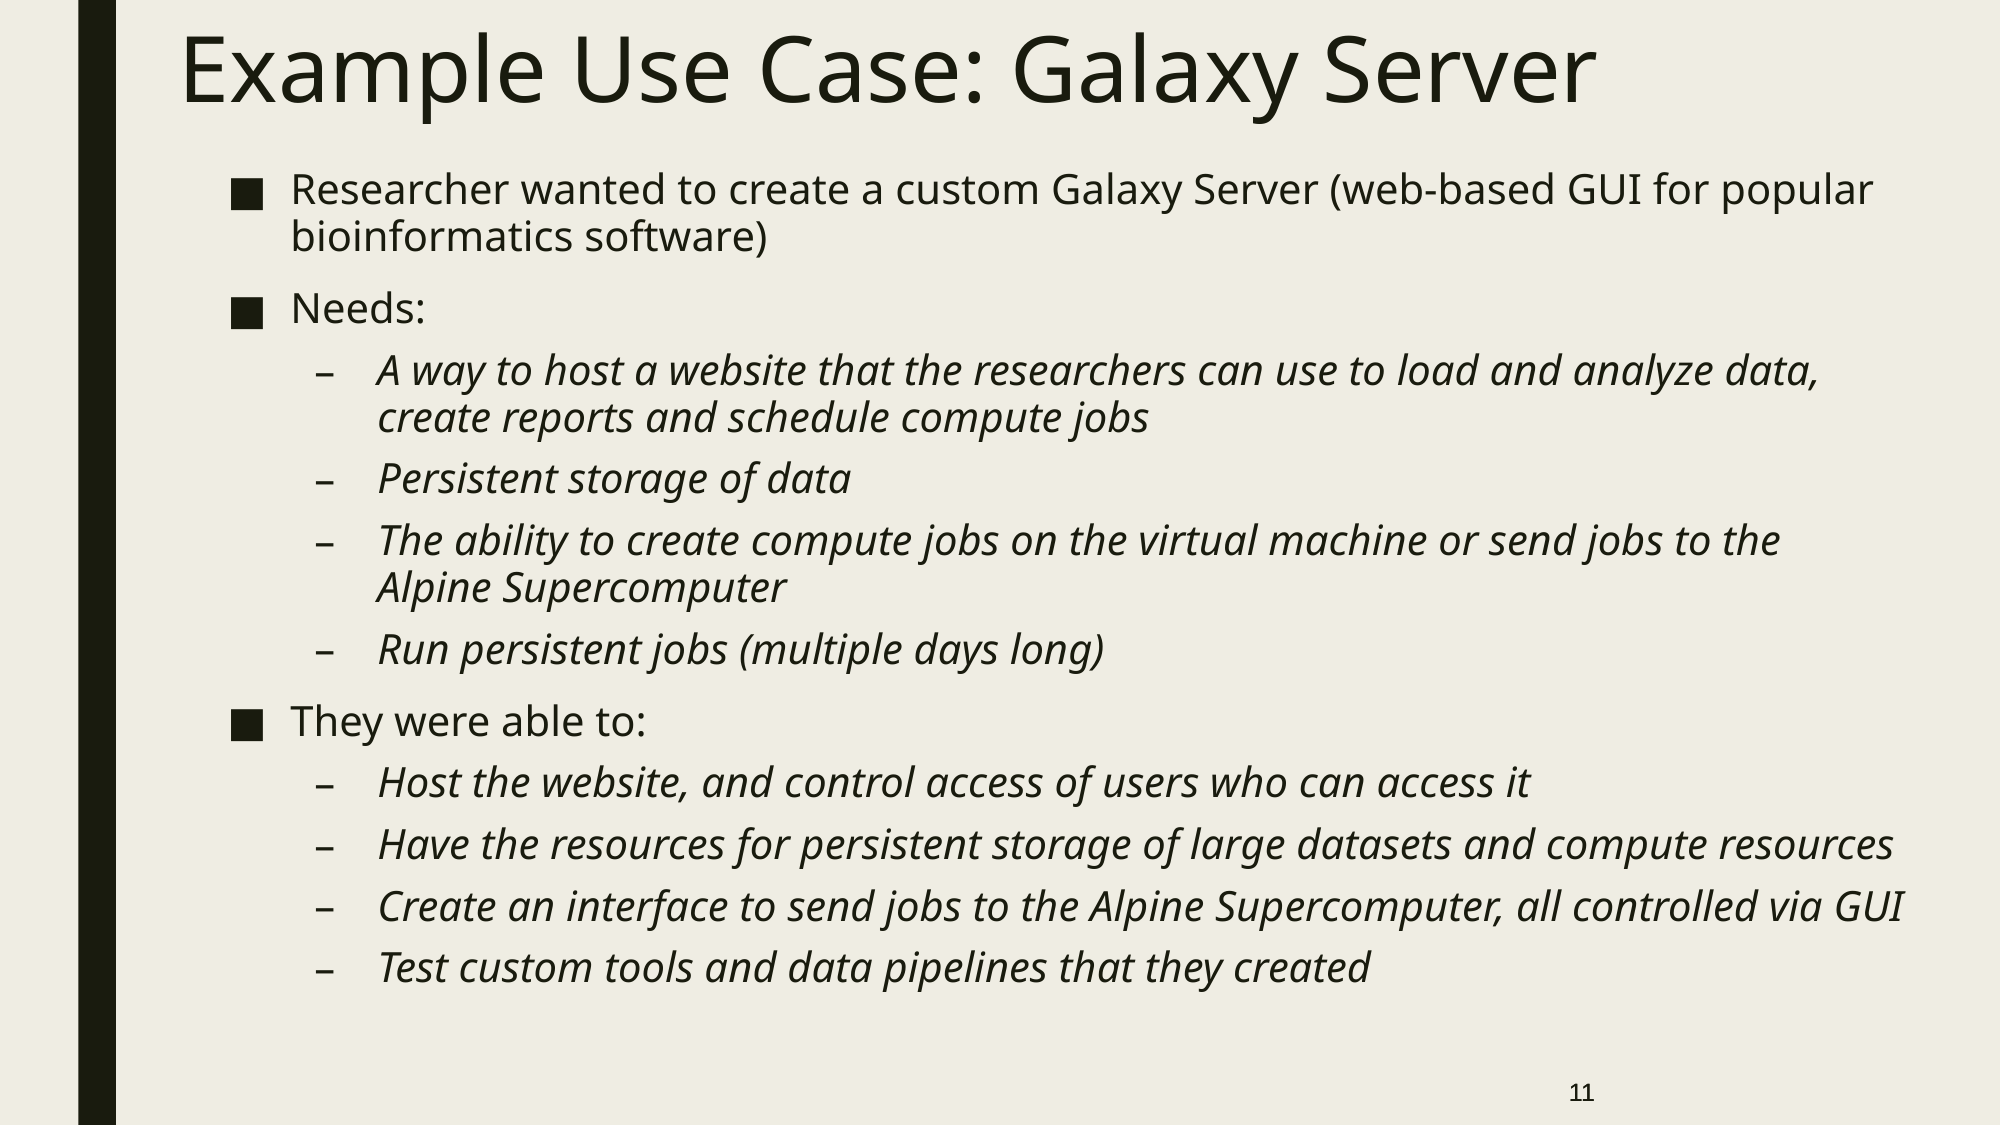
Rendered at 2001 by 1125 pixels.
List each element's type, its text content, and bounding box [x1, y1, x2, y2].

title Example Use Case: Galaxy Server [164, 16, 1739, 229]
text_box 11 [1553, 1058, 1816, 1125]
list Researcher wanted to create a custom Galaxy Server (web-based GUI for popular bioinformatics software) Needs: A way to host a website that the researchers can use to load and analyze data, create reports and schedule compute jobs Persistent storage of data The ability to create compute jobs on the virtual machine or send jobs to the Alpine Supercomputer Run persistent jobs (multiple days long) They were able to: Host the website, and control access of users who can access it Have the resources for persistent storage of large datasets and compute resources Create an interface to send jobs to the Alpine Supercomputer, all controlled via GUI Test custom tools and data pipelines that they created [212, 159, 1920, 894]
